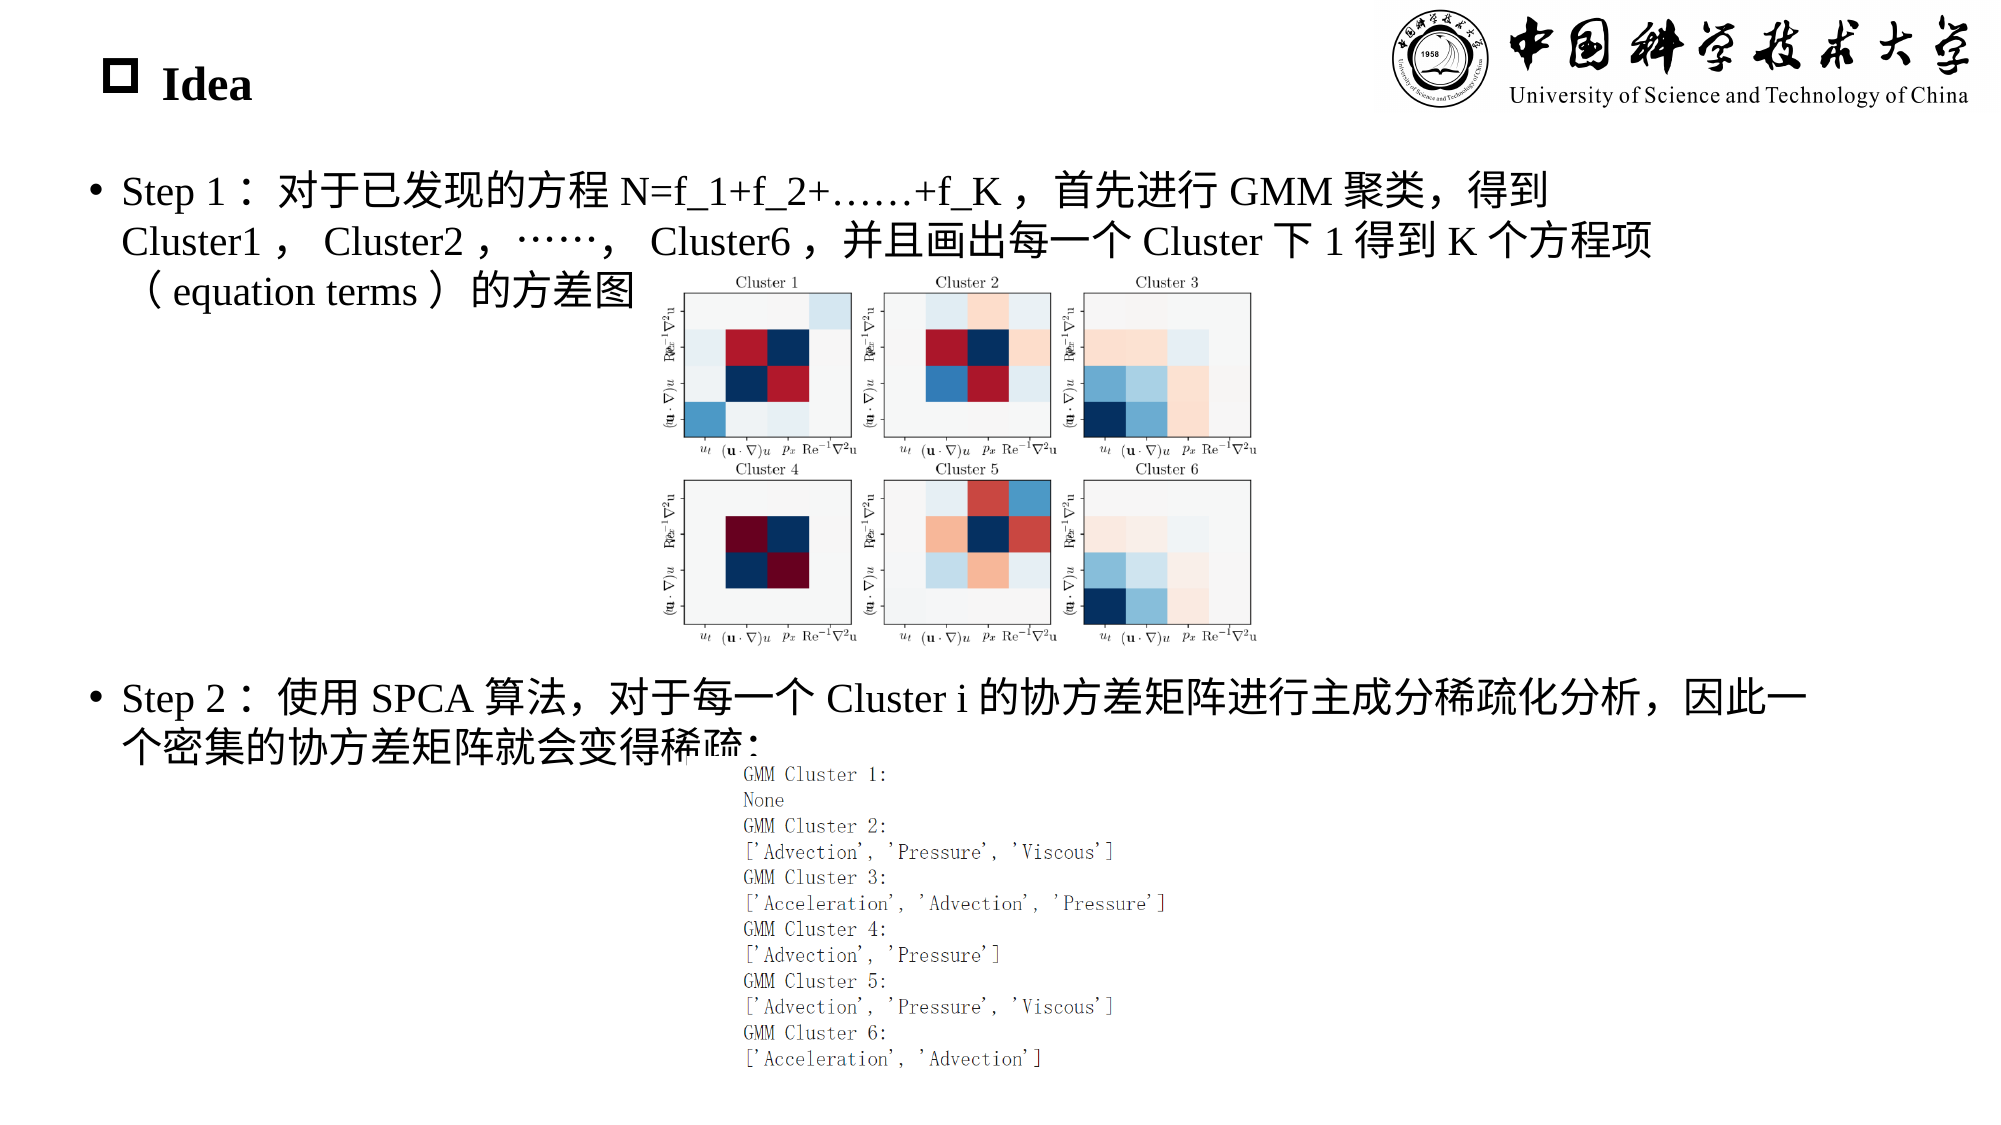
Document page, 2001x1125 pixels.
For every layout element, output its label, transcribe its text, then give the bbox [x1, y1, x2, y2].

picture [686, 755, 1601, 1084]
list Step 1：对于已发现的方程N=f_1+f_2+……+f_K，首先进行GMM聚类，得到Cluster1，Cluster2，……，Cluster6，并且画出每一个Cluster下1得到K个方程项（equation terms）的方差图： Step 2：使用SPCA算法，对于每一个Cluster i的协方差矩阵进行主成分稀疏化分析，因此一个密集的协方差矩阵就会变得稀疏； [73, 156, 1863, 1014]
picture [1374, 0, 2000, 113]
picture [639, 269, 1278, 660]
title Idea [84, 32, 1517, 137]
